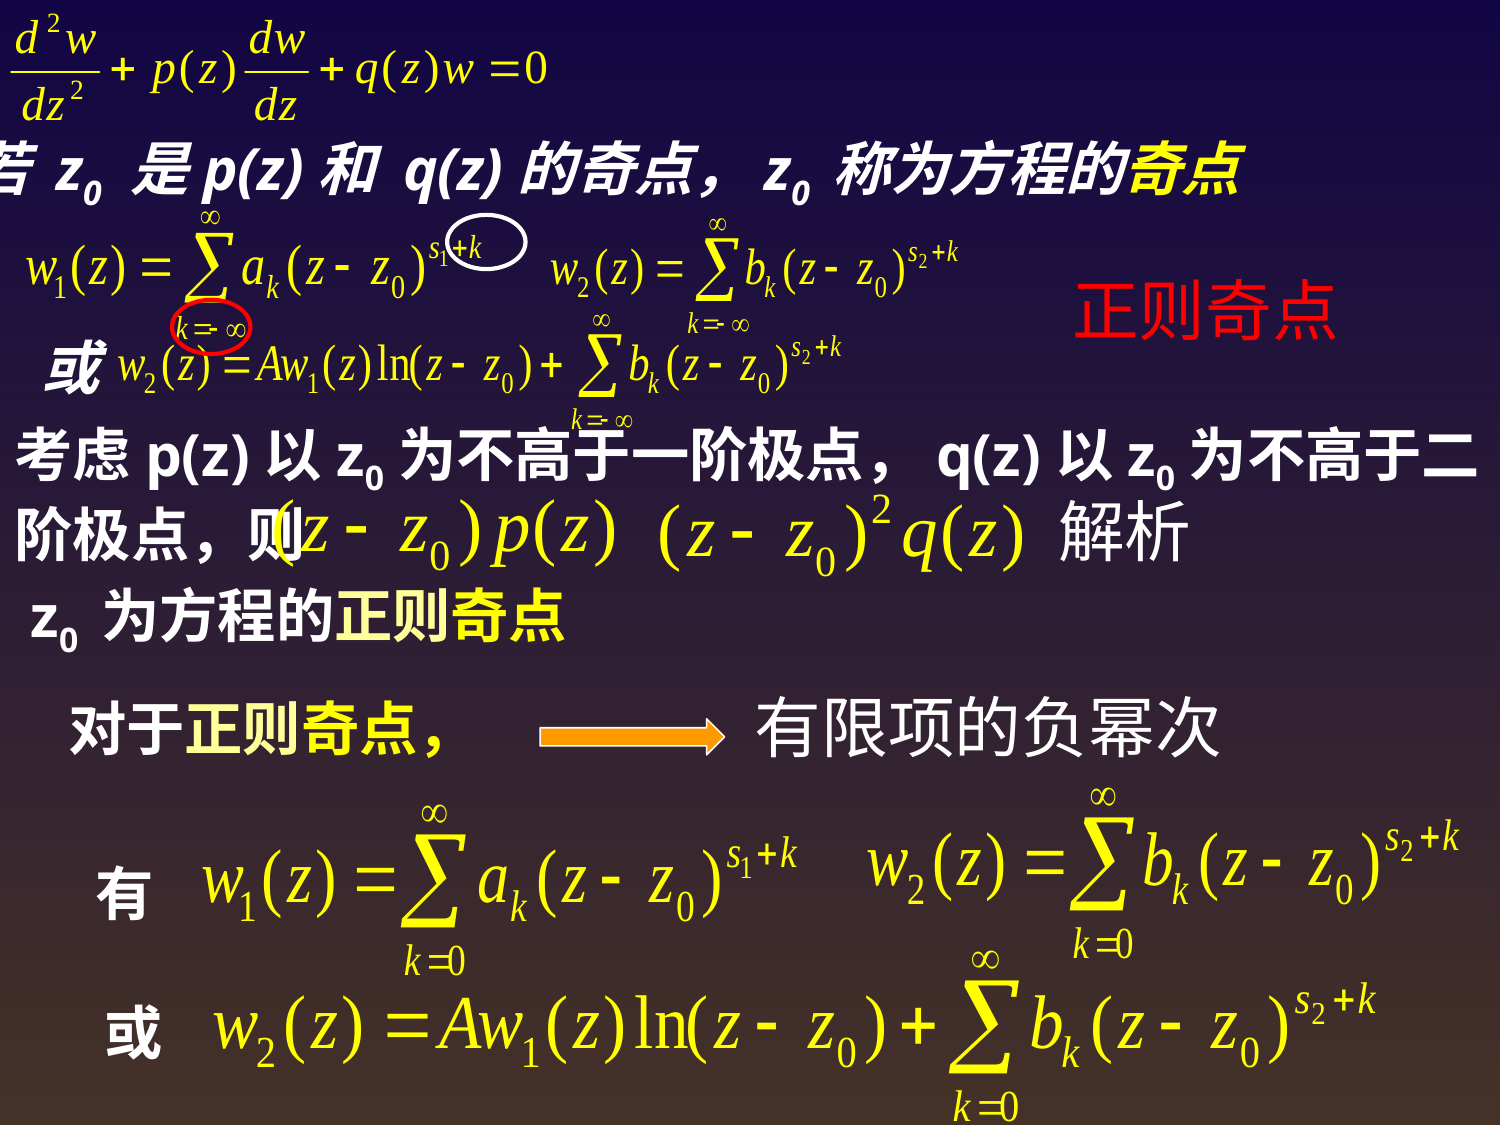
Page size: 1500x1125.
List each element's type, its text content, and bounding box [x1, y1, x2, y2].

text_box 对于正则奇点， [53, 684, 491, 770]
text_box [190, 775, 816, 988]
text_box 解析 [1043, 482, 1209, 577]
text_box [495, 215, 526, 269]
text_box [2, 0, 555, 129]
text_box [200, 921, 1395, 1125]
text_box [17, 189, 495, 349]
text_box 或 [89, 988, 178, 1074]
text_box 考虑p(z)以z0为不高于一阶极点，q(z)以z0为不高于二阶极点，则 [0, 410, 1496, 575]
text_box 正则奇点 [1057, 261, 1431, 356]
text_box z0 为方程的正则奇点 [15, 572, 582, 667]
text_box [542, 199, 969, 343]
text_box 有限项的负幂次 [740, 678, 1431, 774]
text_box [647, 475, 1037, 595]
text_box 若 z0 是p(z)和 q(z)的奇点，z0 称为方程的奇点 [0, 125, 1256, 220]
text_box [261, 476, 633, 589]
text_box 或 [26, 349, 109, 409]
text_box [540, 718, 725, 755]
text_box 有 [80, 849, 169, 935]
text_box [856, 758, 1477, 971]
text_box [109, 294, 852, 438]
